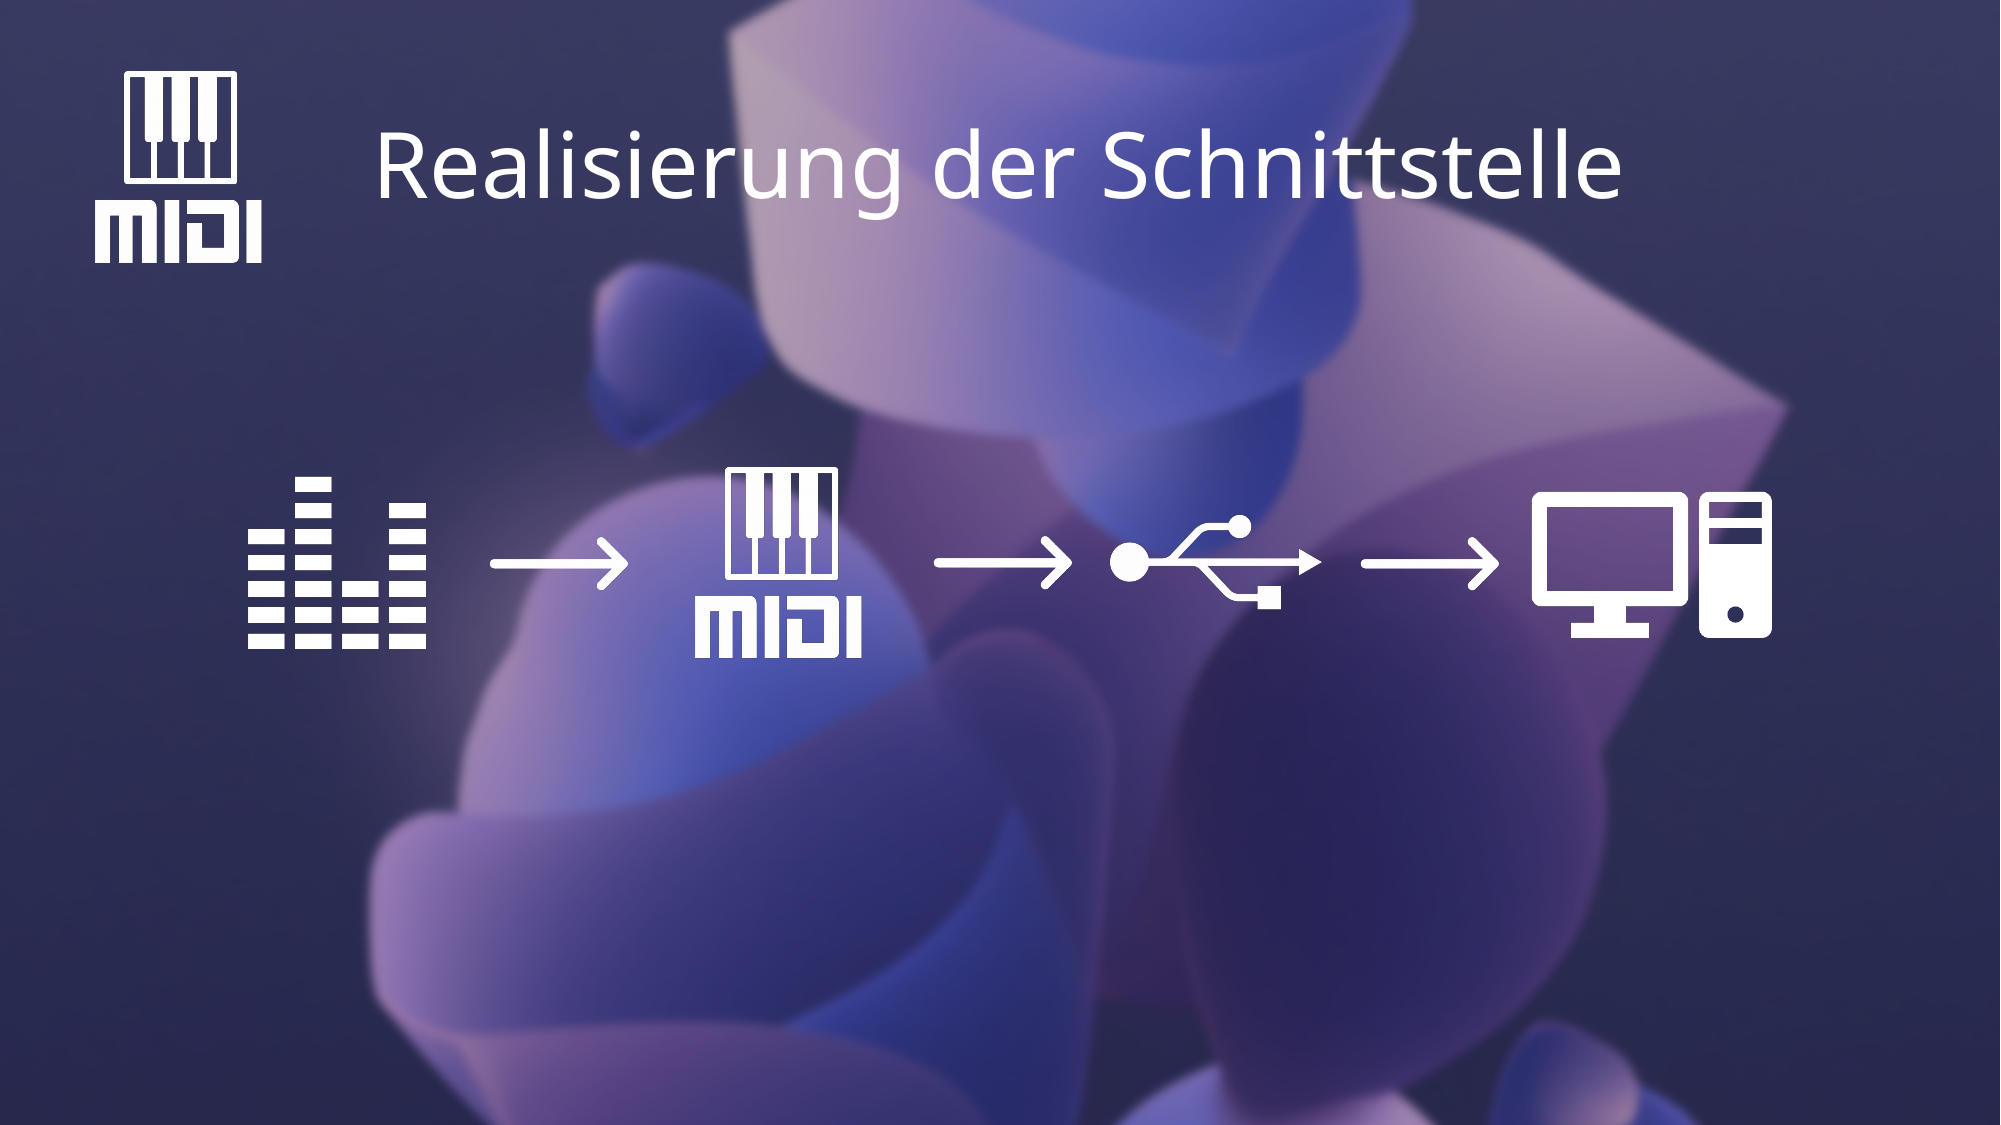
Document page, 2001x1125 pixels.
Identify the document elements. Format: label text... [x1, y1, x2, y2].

title Realisierung der Schnittstelle [297, 59, 1863, 278]
picture [0, 0, 2000, 1125]
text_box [63, 52, 297, 285]
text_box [663, 448, 898, 680]
